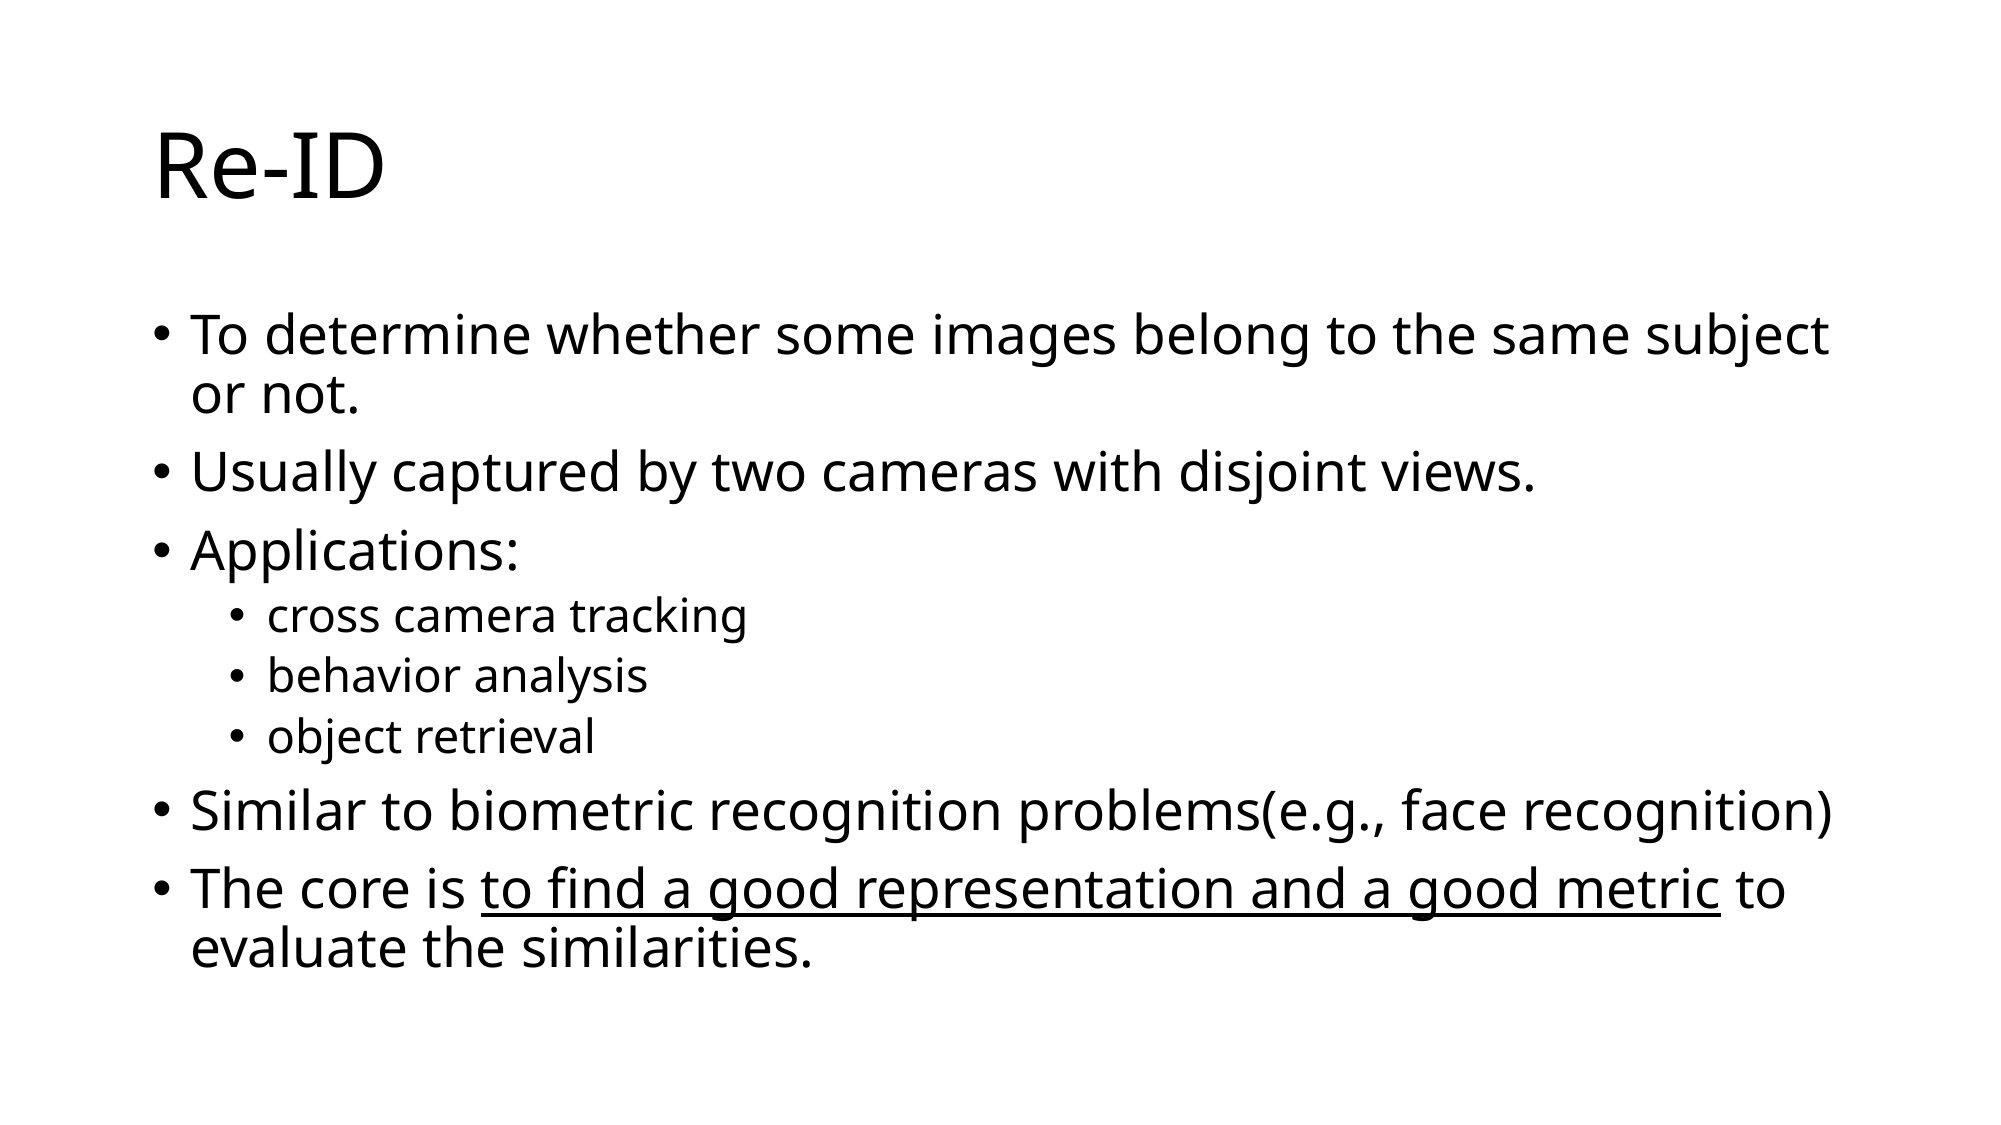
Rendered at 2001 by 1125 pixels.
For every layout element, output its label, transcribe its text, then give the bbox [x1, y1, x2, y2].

title Re-ID [137, 59, 1863, 278]
list To determine whether some images belong to the same subject or not. Usually captured by two cameras with disjoint views. Applications: cross camera tracking behavior analysis object retrieval Similar to biometric recognition problems(e.g., face recognition) The core is to find a good representation and a good metric to evaluate the similarities. [137, 299, 1863, 1014]
